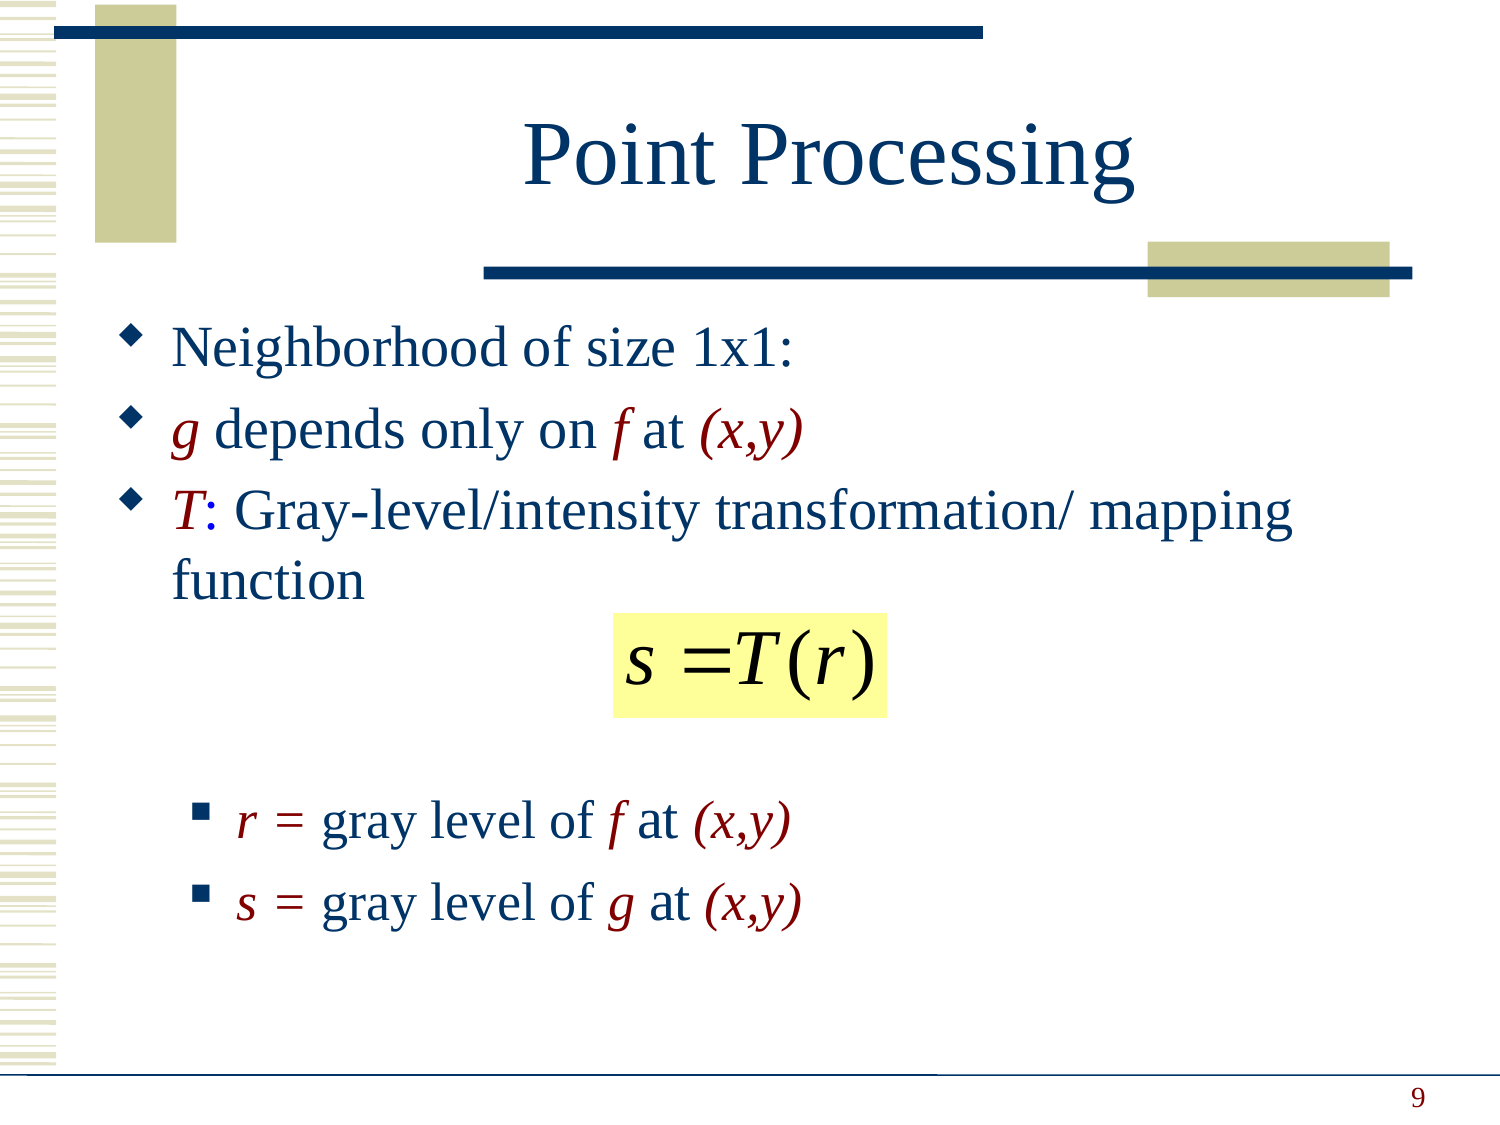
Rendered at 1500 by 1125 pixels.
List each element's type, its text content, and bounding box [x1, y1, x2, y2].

text_box 9 [1080, 1046, 1441, 1121]
title Point Processing [224, 62, 1436, 251]
text_box Neighborhood of size 1x1: g depends only on f at (x,y) T: Gray-level/intensity transformation/ mapping function r = gray level of f at (x,y) s = gray level of g at (x,y) [99, 300, 1500, 475]
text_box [612, 612, 888, 718]
